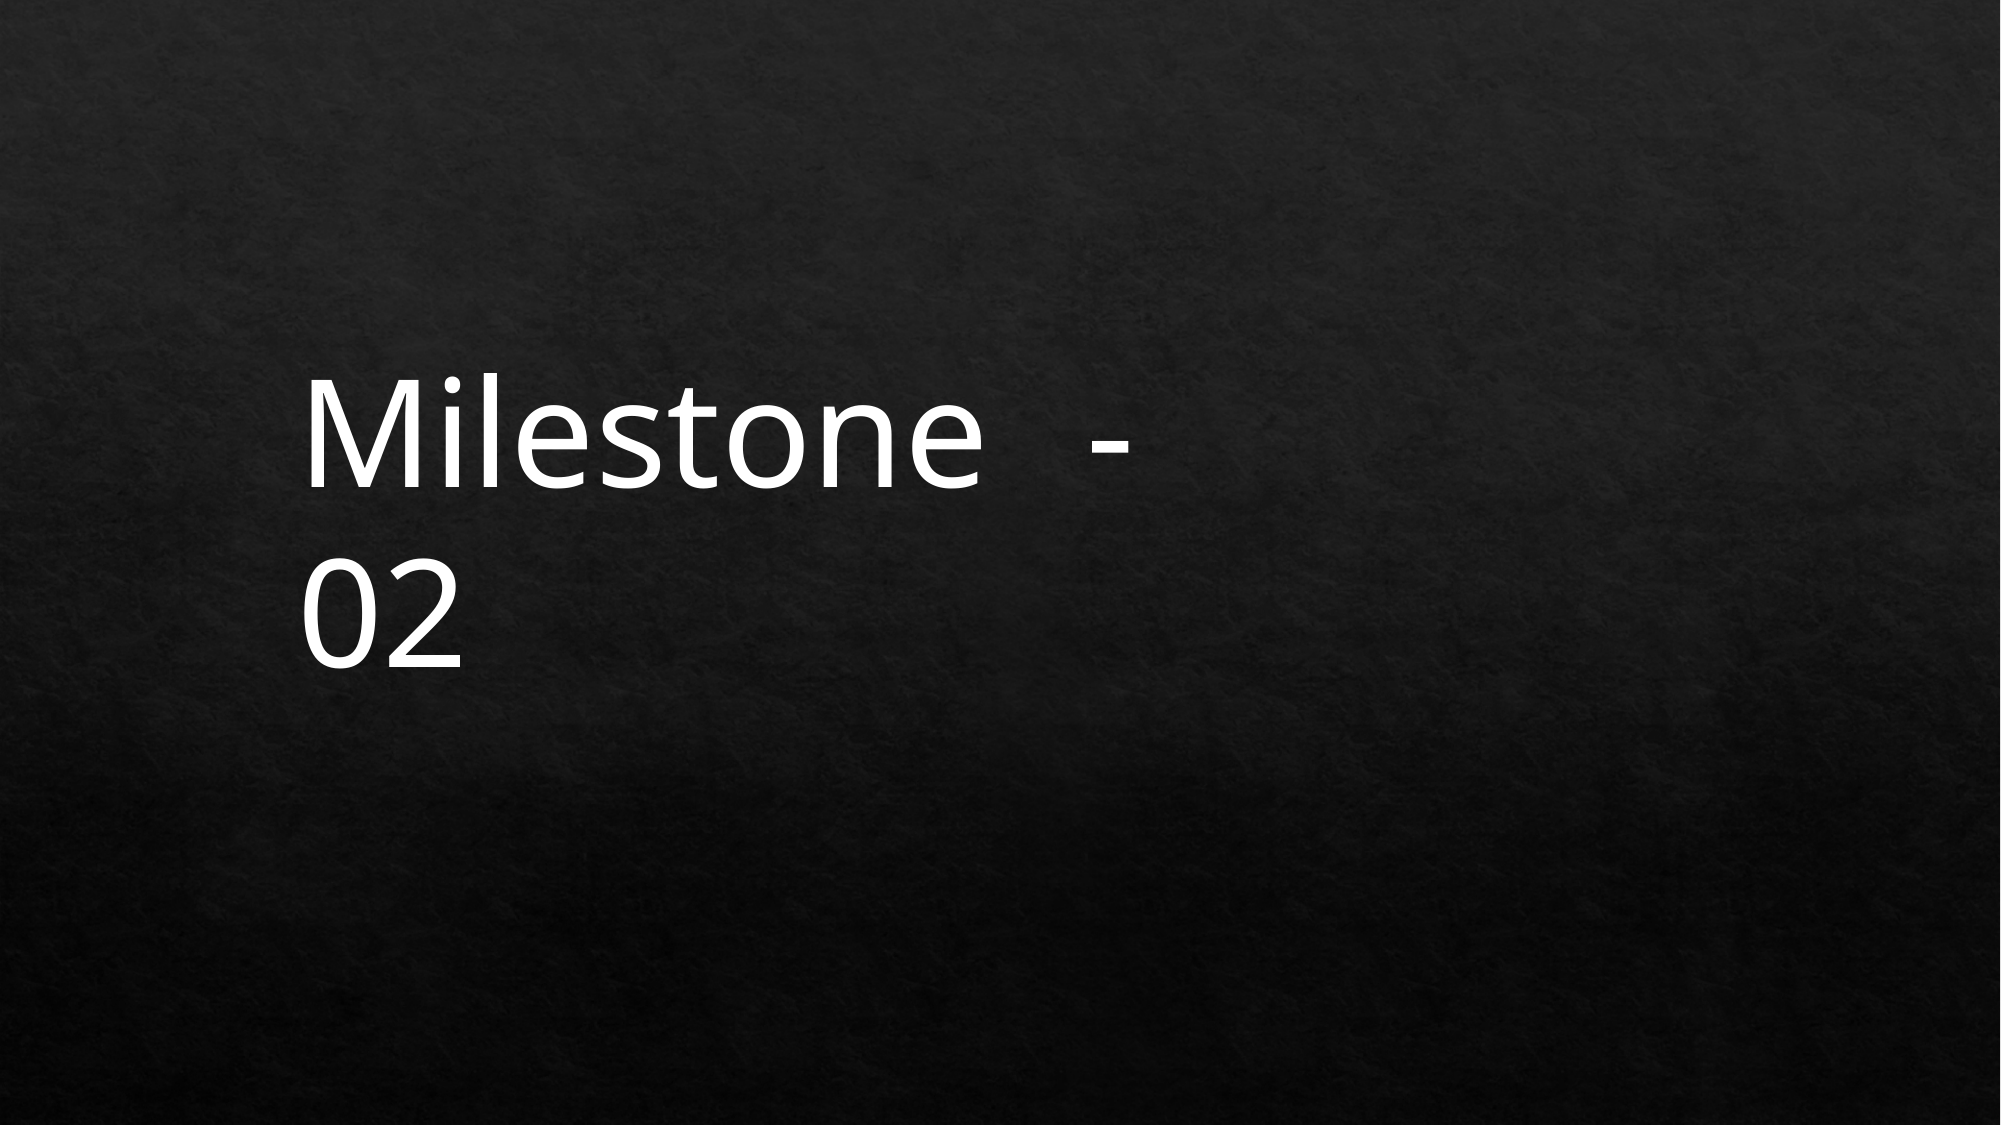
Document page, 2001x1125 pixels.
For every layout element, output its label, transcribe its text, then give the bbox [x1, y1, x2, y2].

text_box Milestone - 02 [282, 330, 1310, 706]
